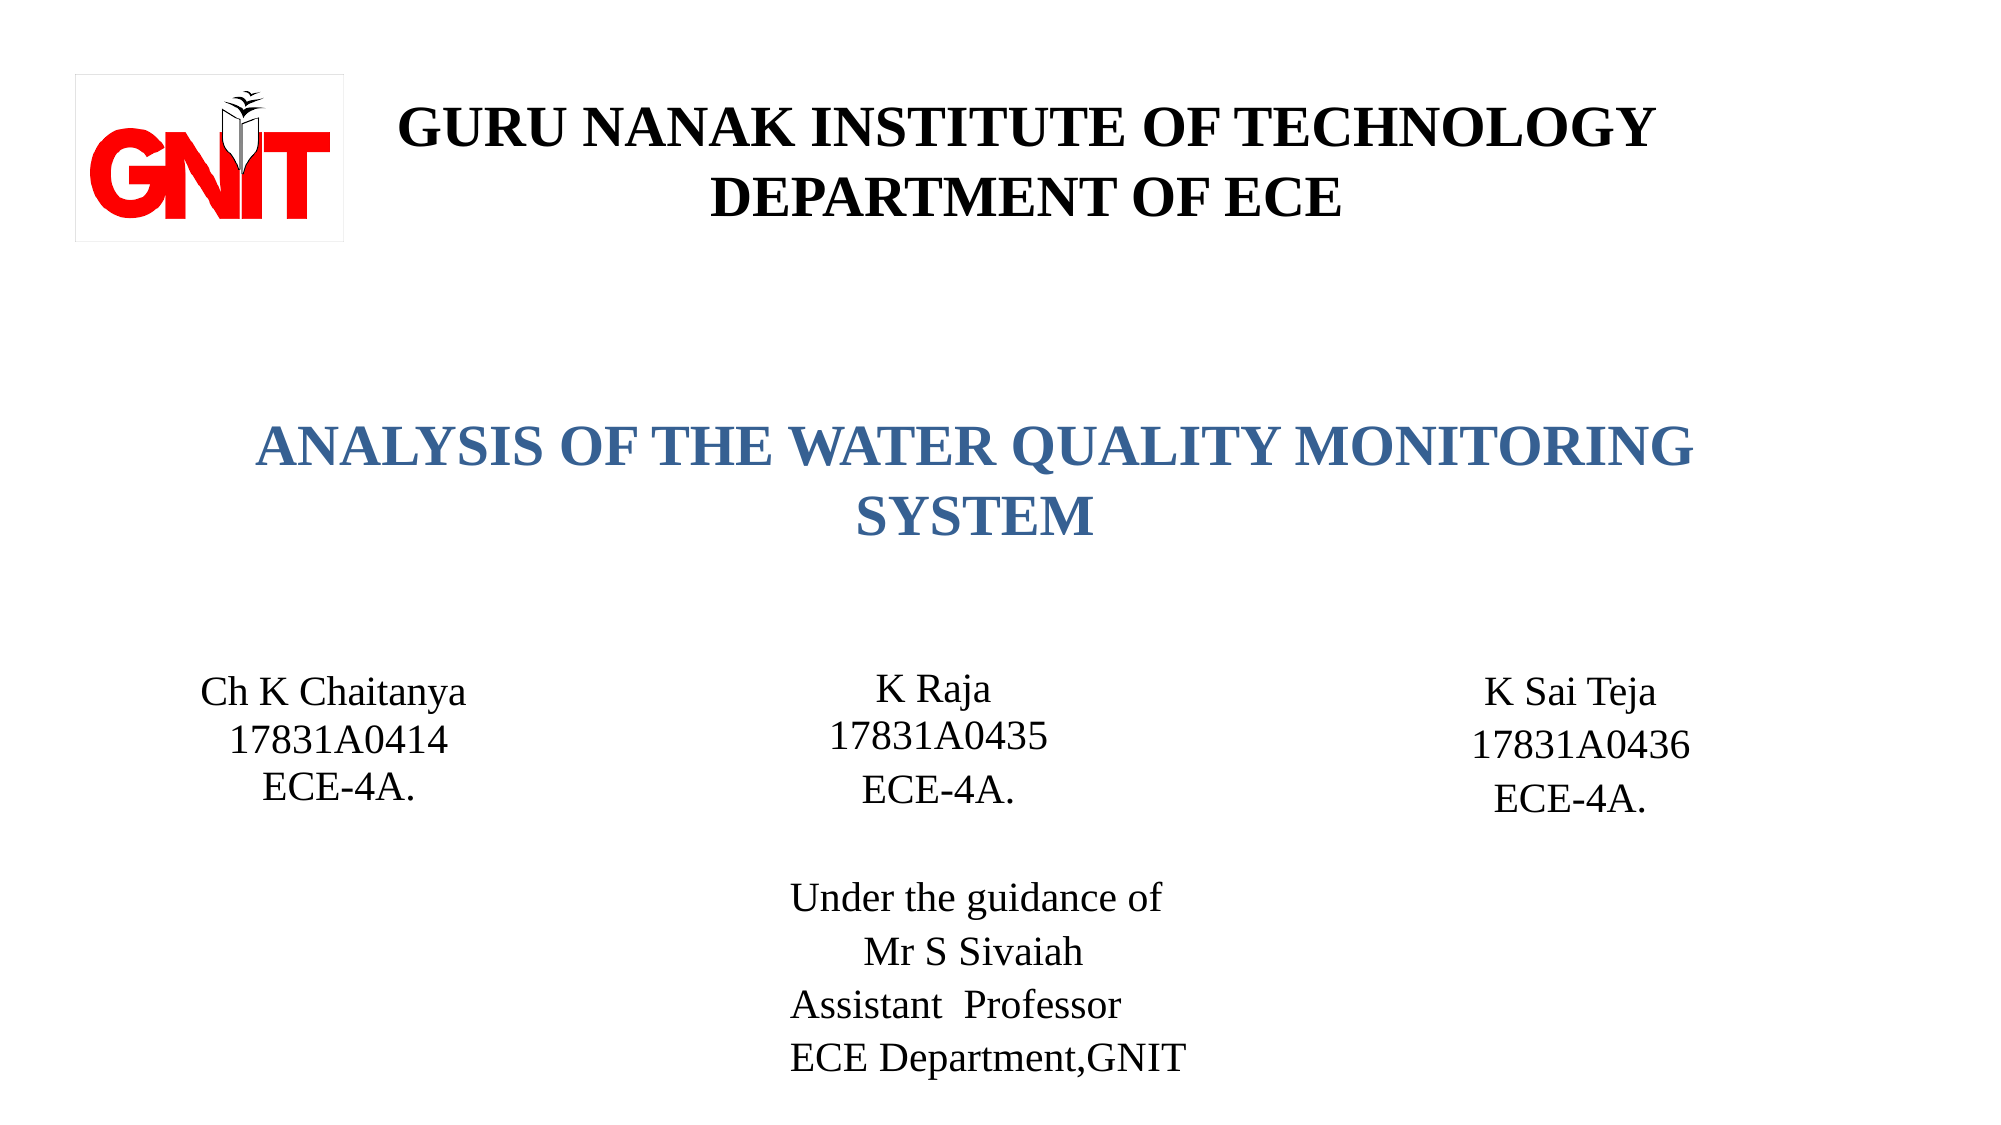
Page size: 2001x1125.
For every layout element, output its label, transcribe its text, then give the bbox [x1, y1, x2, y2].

text_box K Sai Teja 17831A0436 ECE-4A. [1392, 660, 1748, 821]
text_box Ch K Chaitanya 17831A0414 ECE-4A. [160, 660, 516, 809]
text_box Under the guidance of Mr S Sivaiah Assistant Professor ECE Department,GNIT [754, 866, 1196, 1125]
text_box GURU NANAK INSTITUTE OF TECHNOLOGY DEPARTMENT OF ECE [344, 80, 1776, 236]
text_box ANALYSIS OF THE WATER QUALITY MONITORING SYSTEM [240, 400, 1710, 555]
text_box K Raja 17831A0435 ECE-4A. [760, 656, 1116, 812]
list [74, 74, 344, 242]
